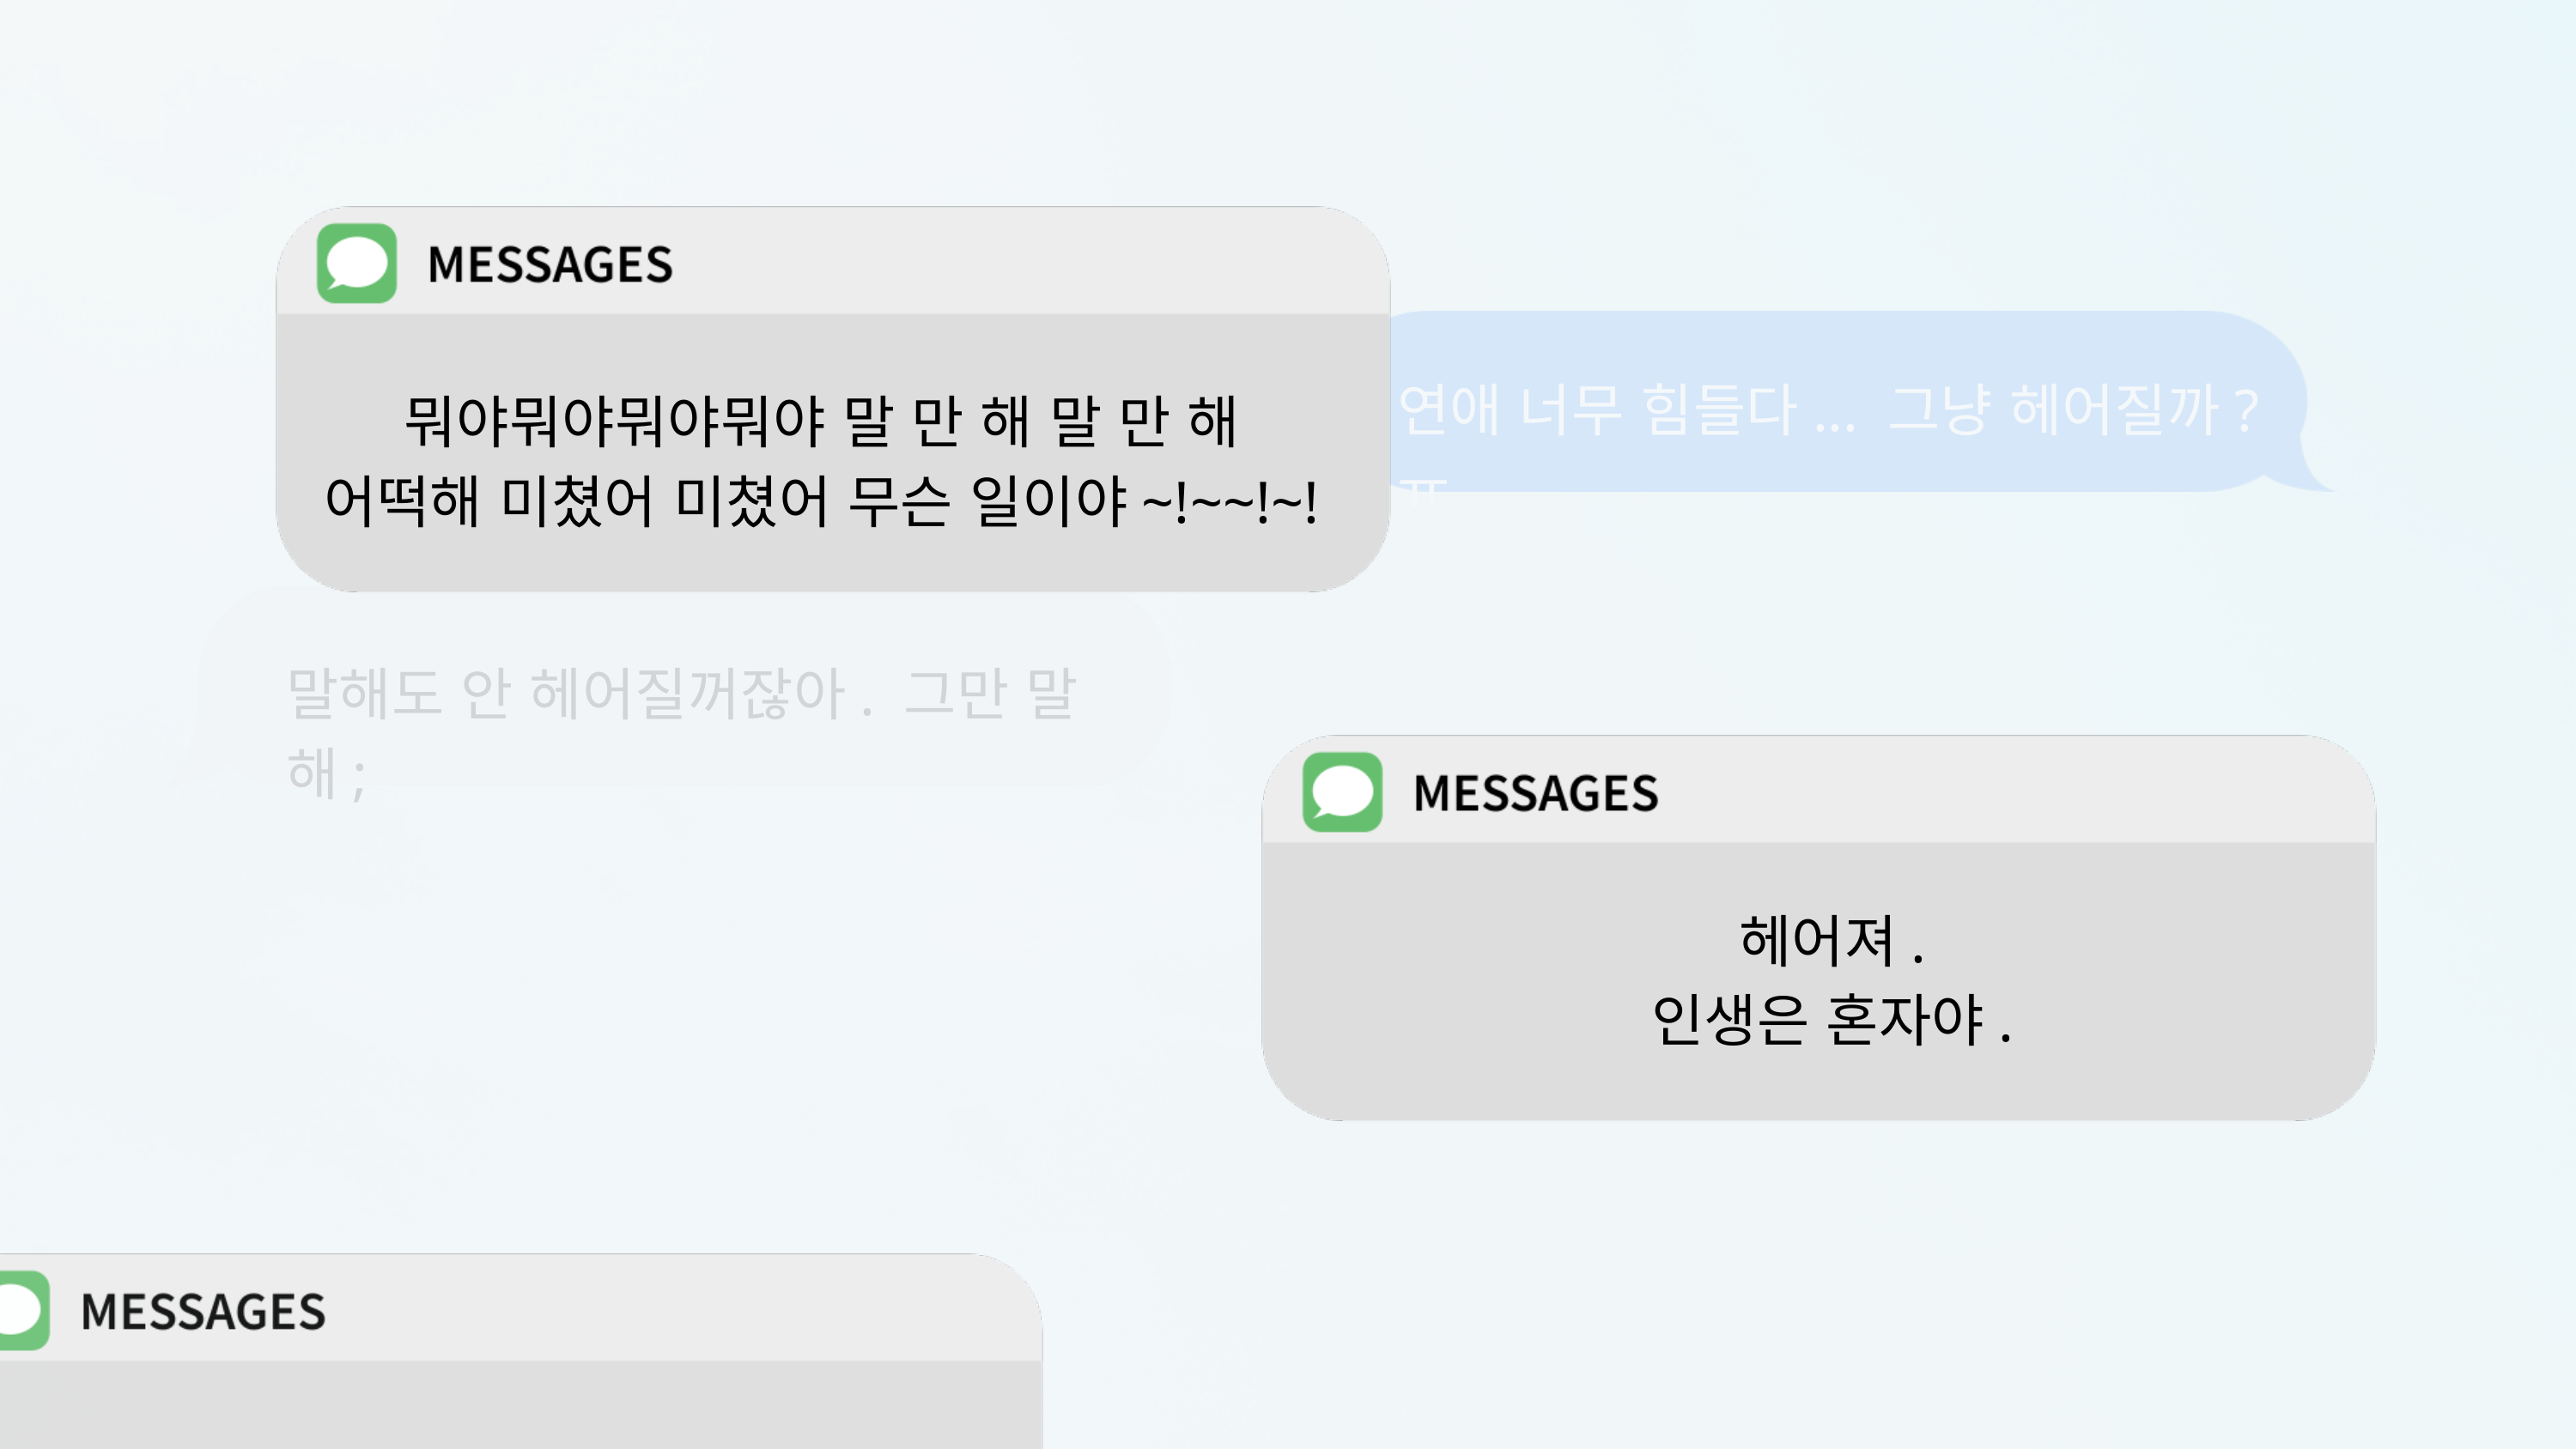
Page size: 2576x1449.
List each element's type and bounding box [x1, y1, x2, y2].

text_box [1249, 724, 2387, 1137]
text_box [264, 194, 1401, 607]
picture [0, 0, 2576, 1449]
